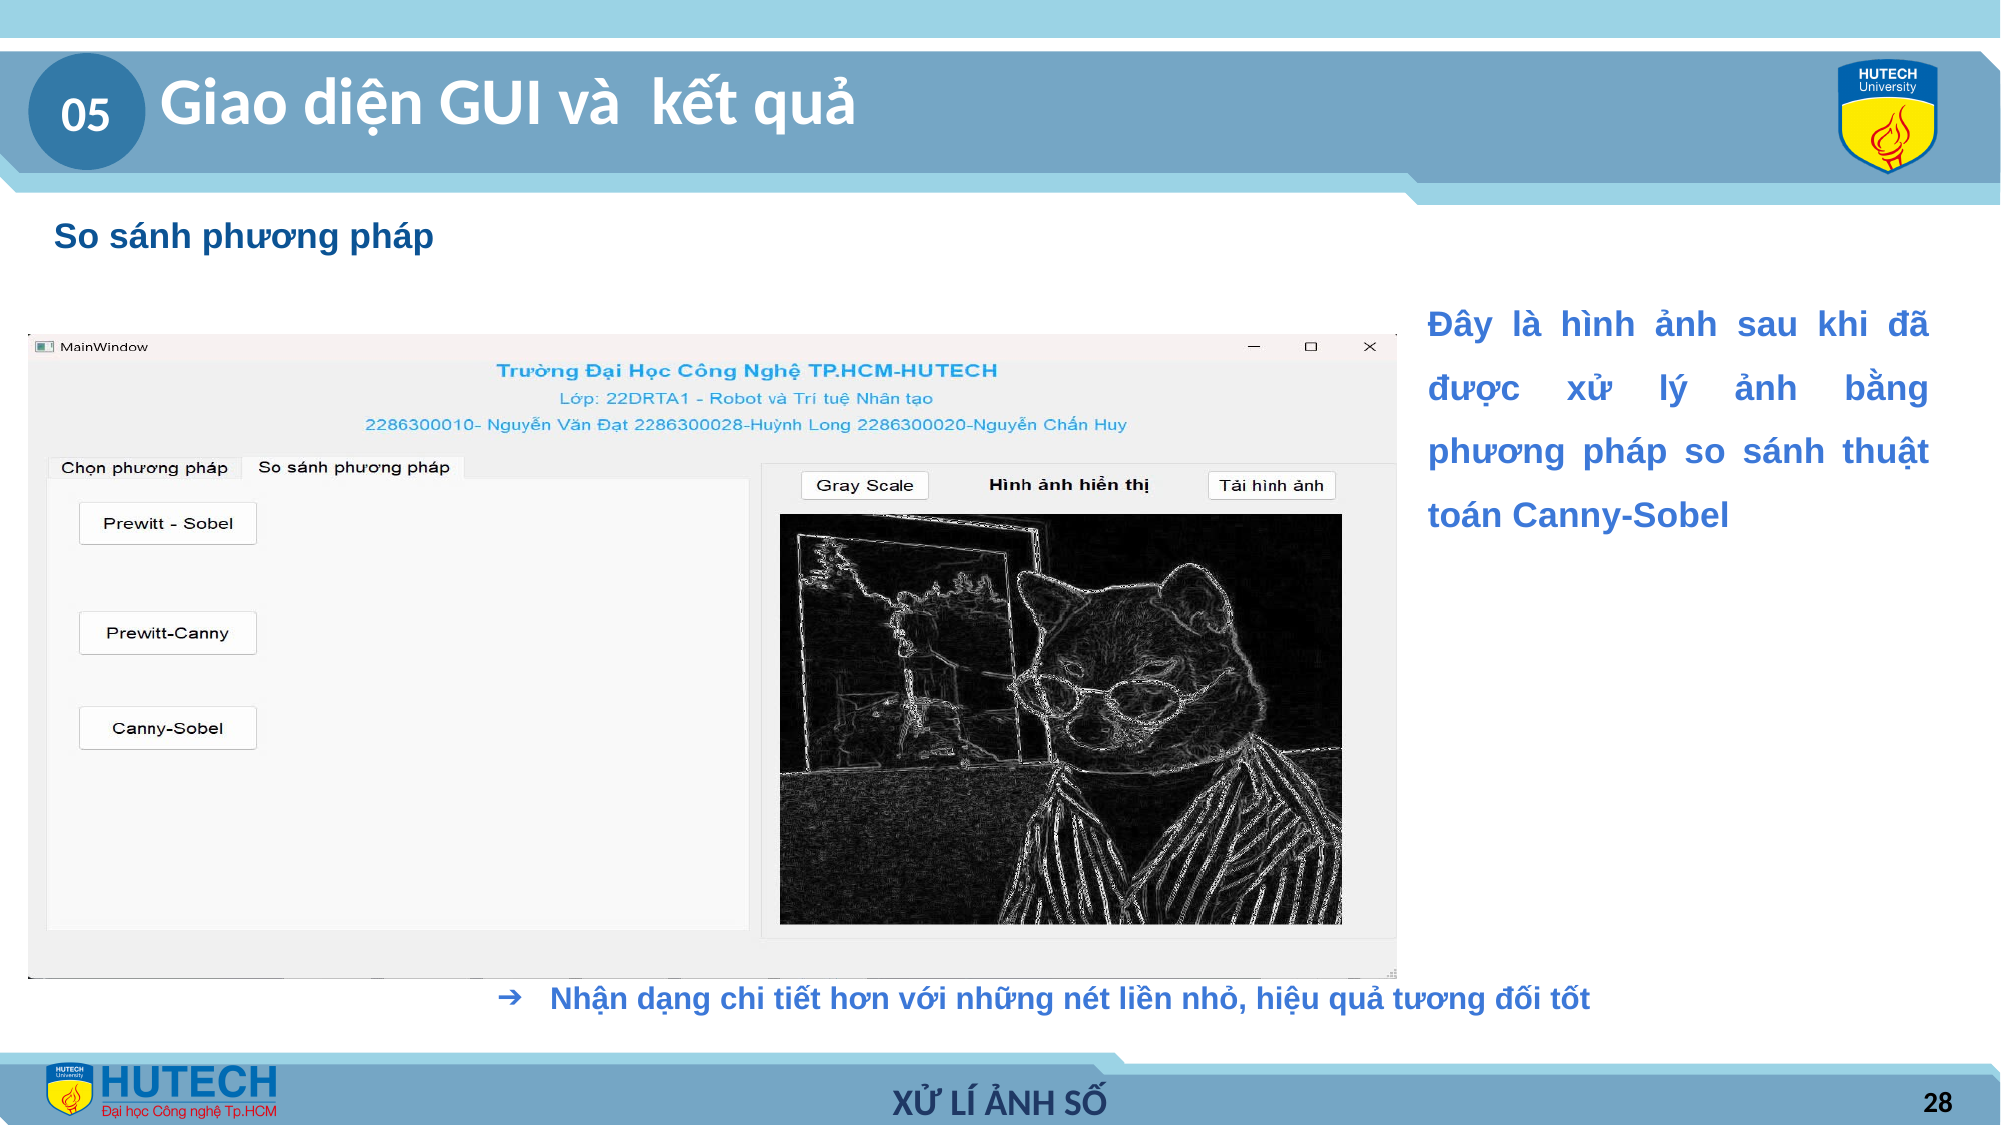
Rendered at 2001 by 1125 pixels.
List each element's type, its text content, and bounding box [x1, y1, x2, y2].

text_box So sánh phương pháp [38, 177, 531, 272]
text_box Đây là hình ảnh sau khi đã được xử lý ảnh bằng phương pháp so sánh thuật toán Canny-Sobel [1412, 264, 1945, 550]
picture [1787, 59, 1989, 176]
text_box Nhận dạng chi tiết hơn với những nét liền nhỏ, hiệu quả tương đối tốt [460, 944, 1985, 1031]
picture [28, 334, 1398, 980]
slide_number 28 [1517, 1071, 1968, 1125]
text_box 05 [28, 53, 146, 170]
picture [30, 1049, 292, 1125]
text_box Giao diện GUI và kết quả [145, 42, 1216, 160]
